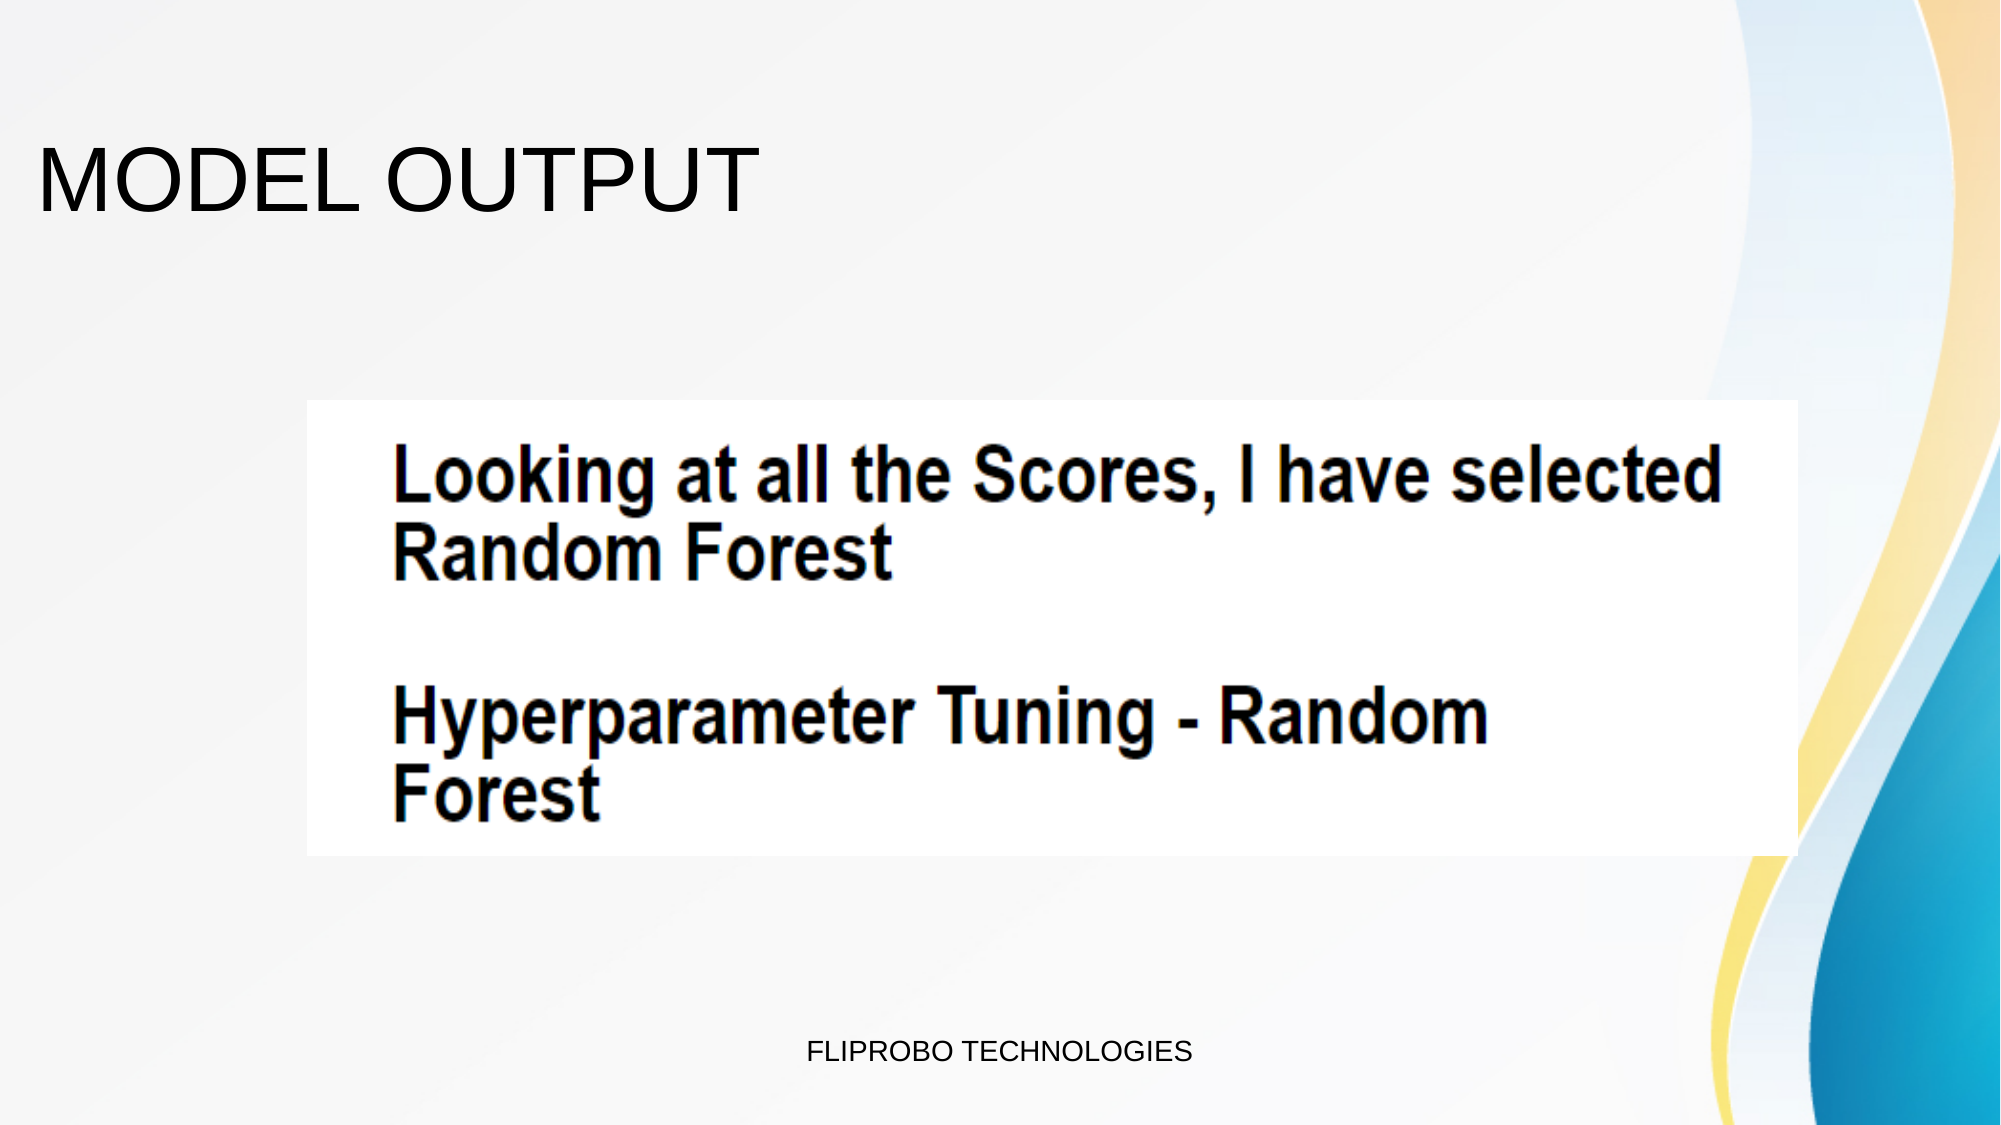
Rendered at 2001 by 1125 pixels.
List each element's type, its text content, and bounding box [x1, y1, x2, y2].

footer FLIPROBO TECHNOLOGIES [683, 1024, 1317, 1103]
title MODEL OUTPUT [21, 65, 1748, 284]
slide_number [1433, 1024, 1900, 1103]
picture [0, 0, 2001, 1125]
